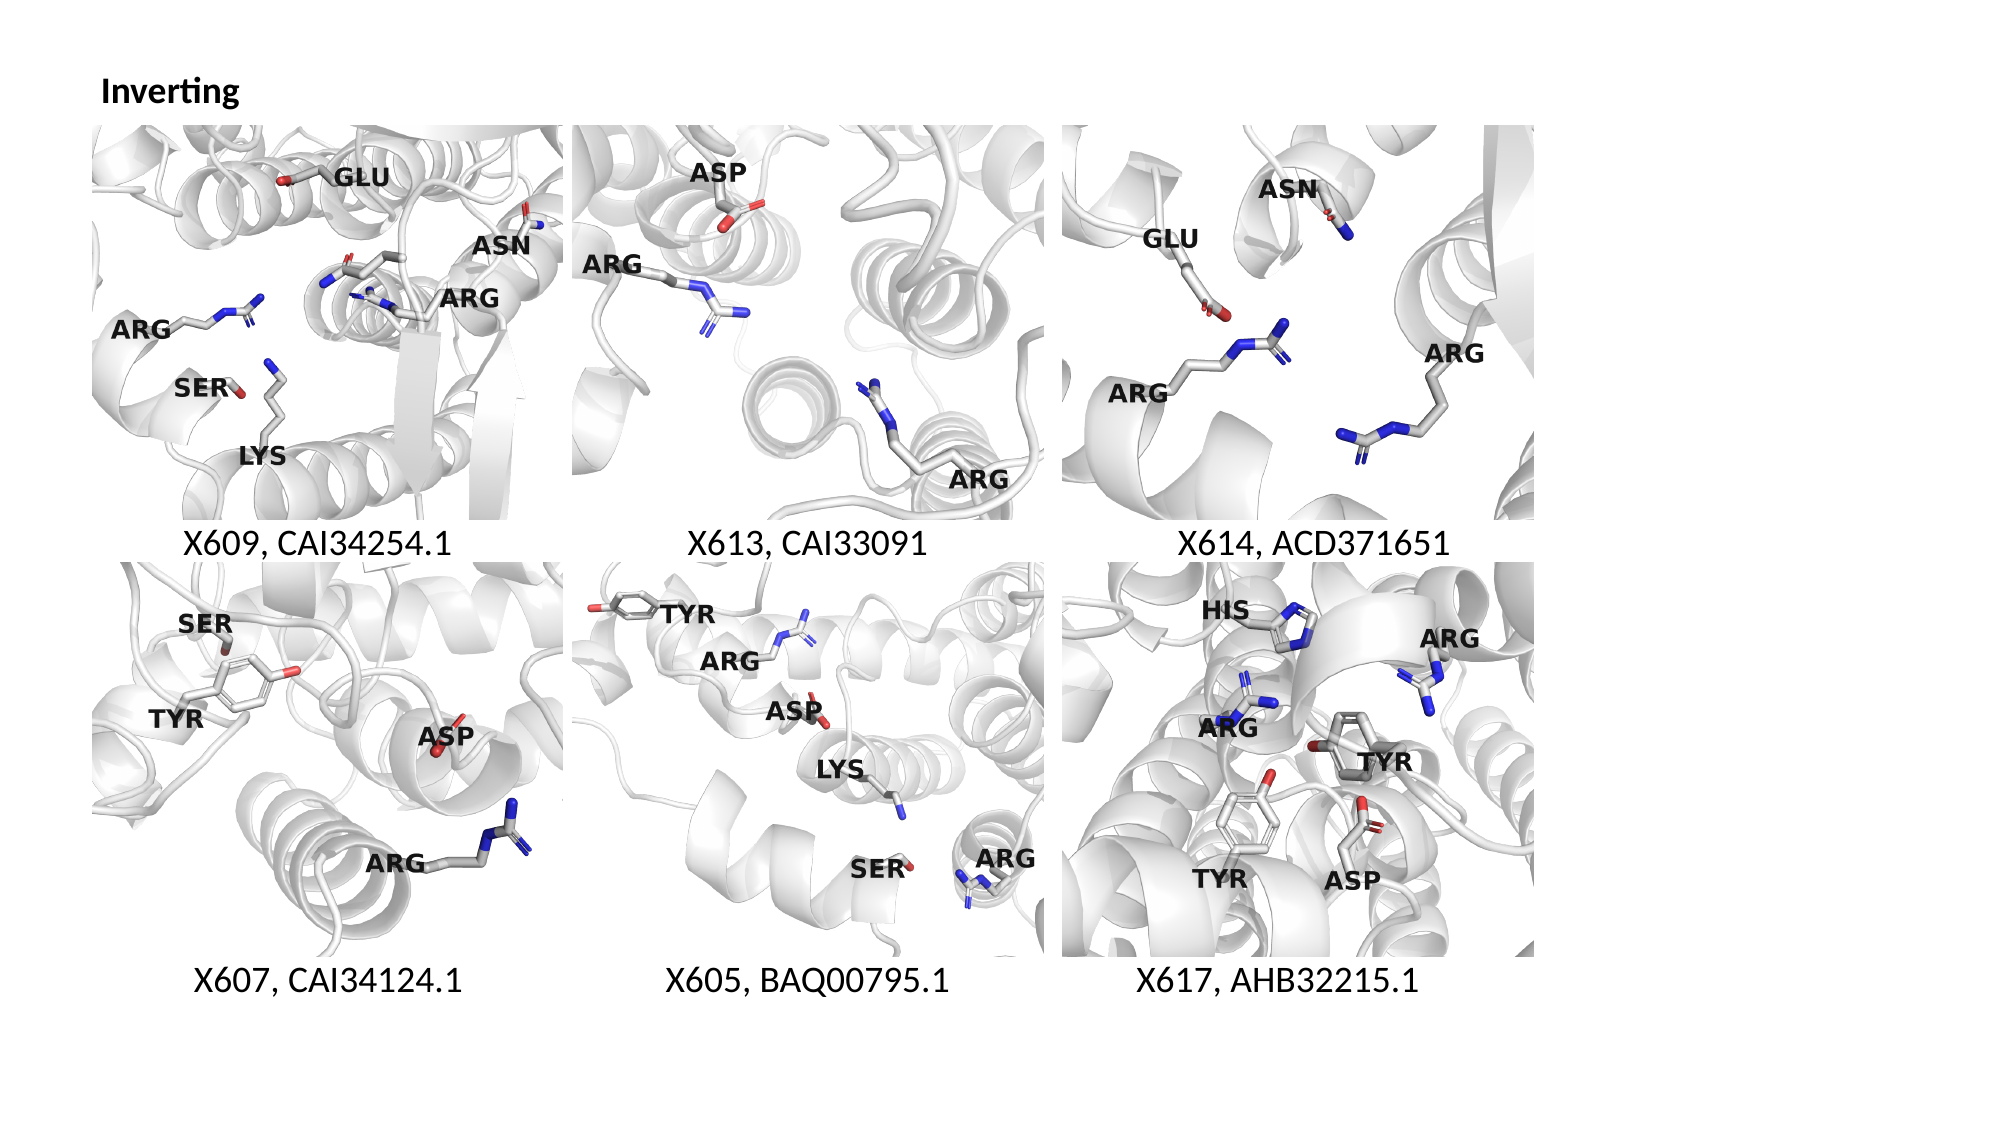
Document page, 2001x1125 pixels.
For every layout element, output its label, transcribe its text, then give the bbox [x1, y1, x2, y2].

picture [1062, 562, 1534, 957]
text_box X613, CAI33091 [672, 520, 943, 562]
picture [92, 562, 563, 957]
text_box X617, AHB32215.1 [1121, 957, 1435, 1008]
picture [572, 125, 1044, 520]
picture [1062, 125, 1534, 520]
text_box X607, CAI34124.1 [179, 957, 478, 1008]
picture [92, 125, 563, 520]
picture [572, 562, 1044, 957]
text_box X605, BAQ00795.1 [650, 957, 965, 1008]
text_box Inverting [86, 58, 255, 119]
text_box X614, ACD371651 [1162, 520, 1466, 562]
text_box X609, CAI34254.1 [168, 520, 468, 562]
